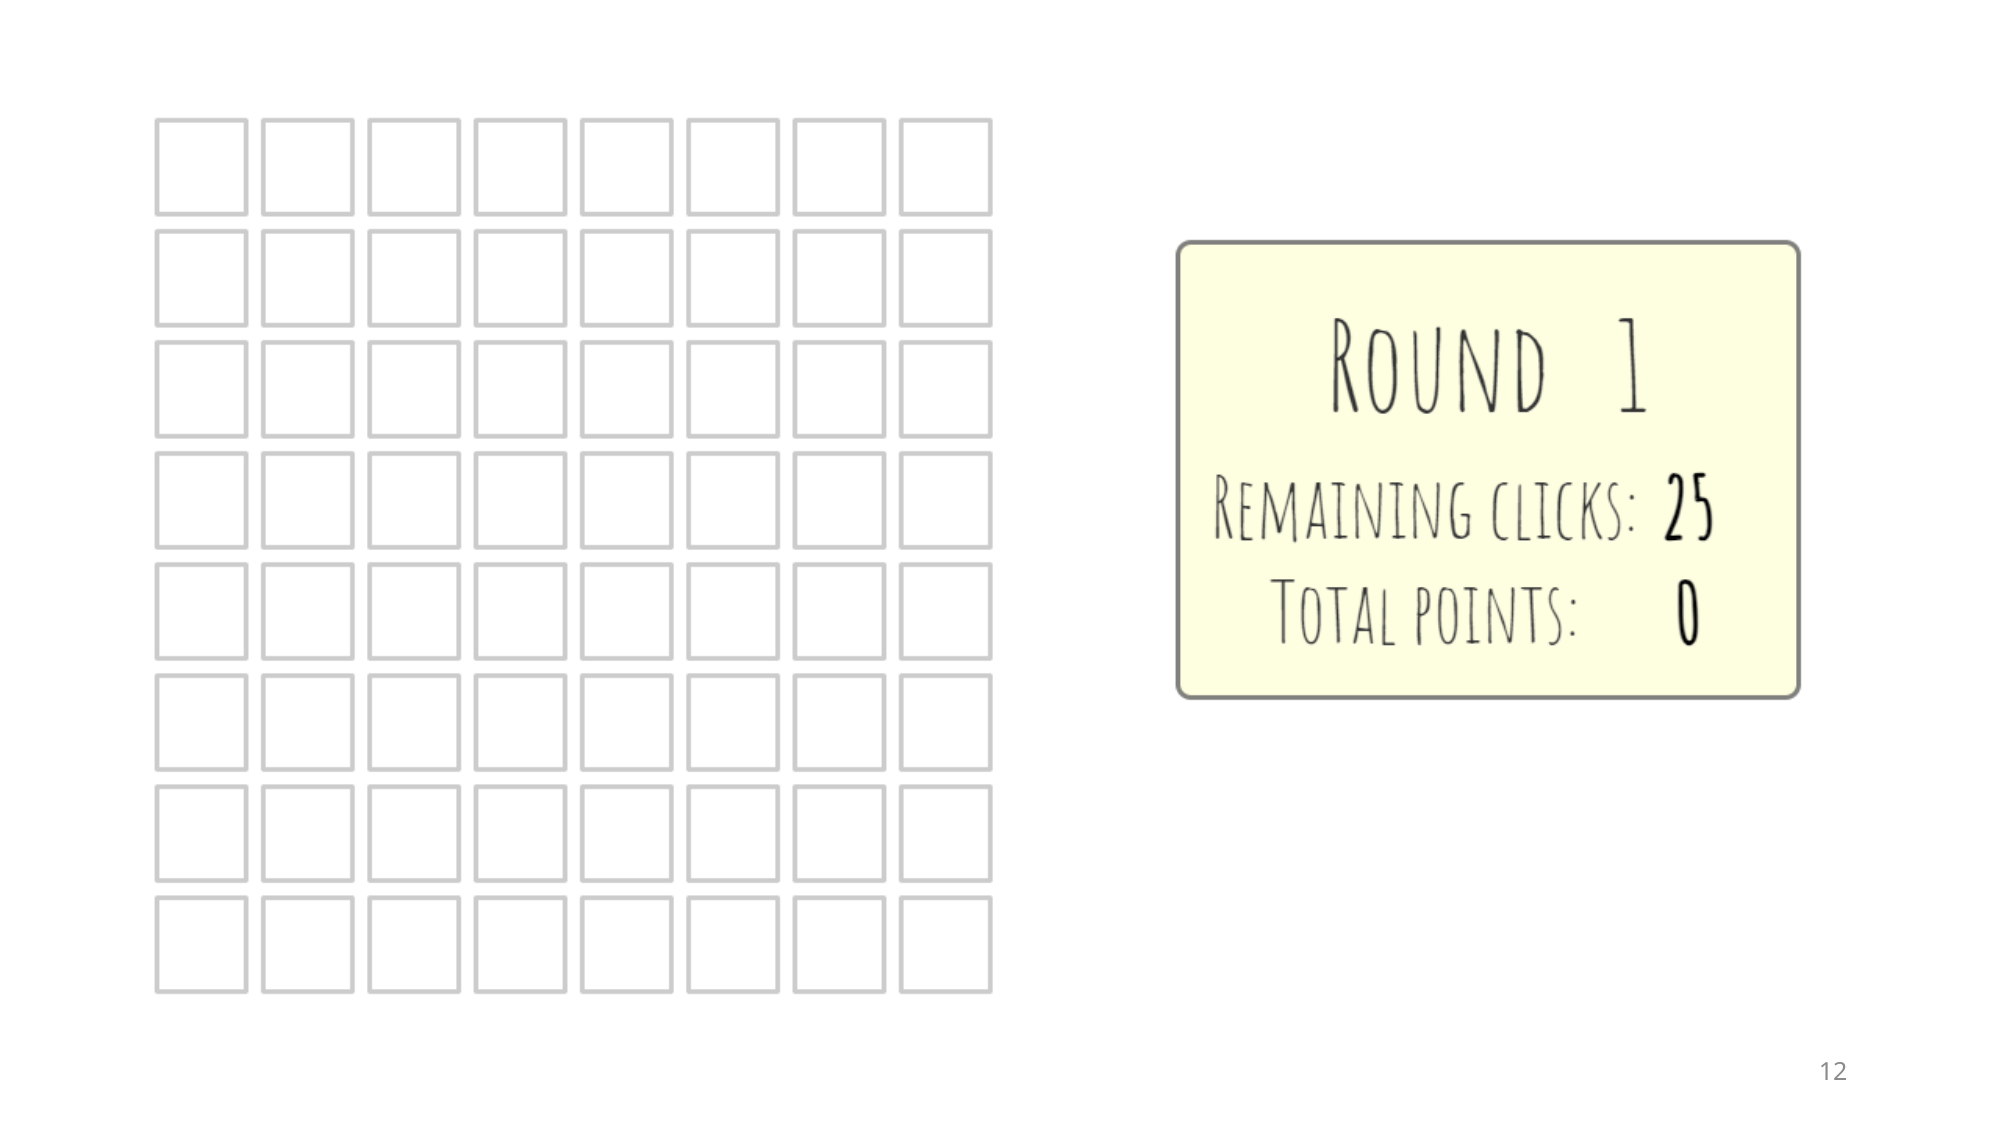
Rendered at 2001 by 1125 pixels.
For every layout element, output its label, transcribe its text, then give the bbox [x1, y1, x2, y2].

picture [144, 112, 1856, 1013]
slide_number 12 [1412, 1042, 1863, 1103]
